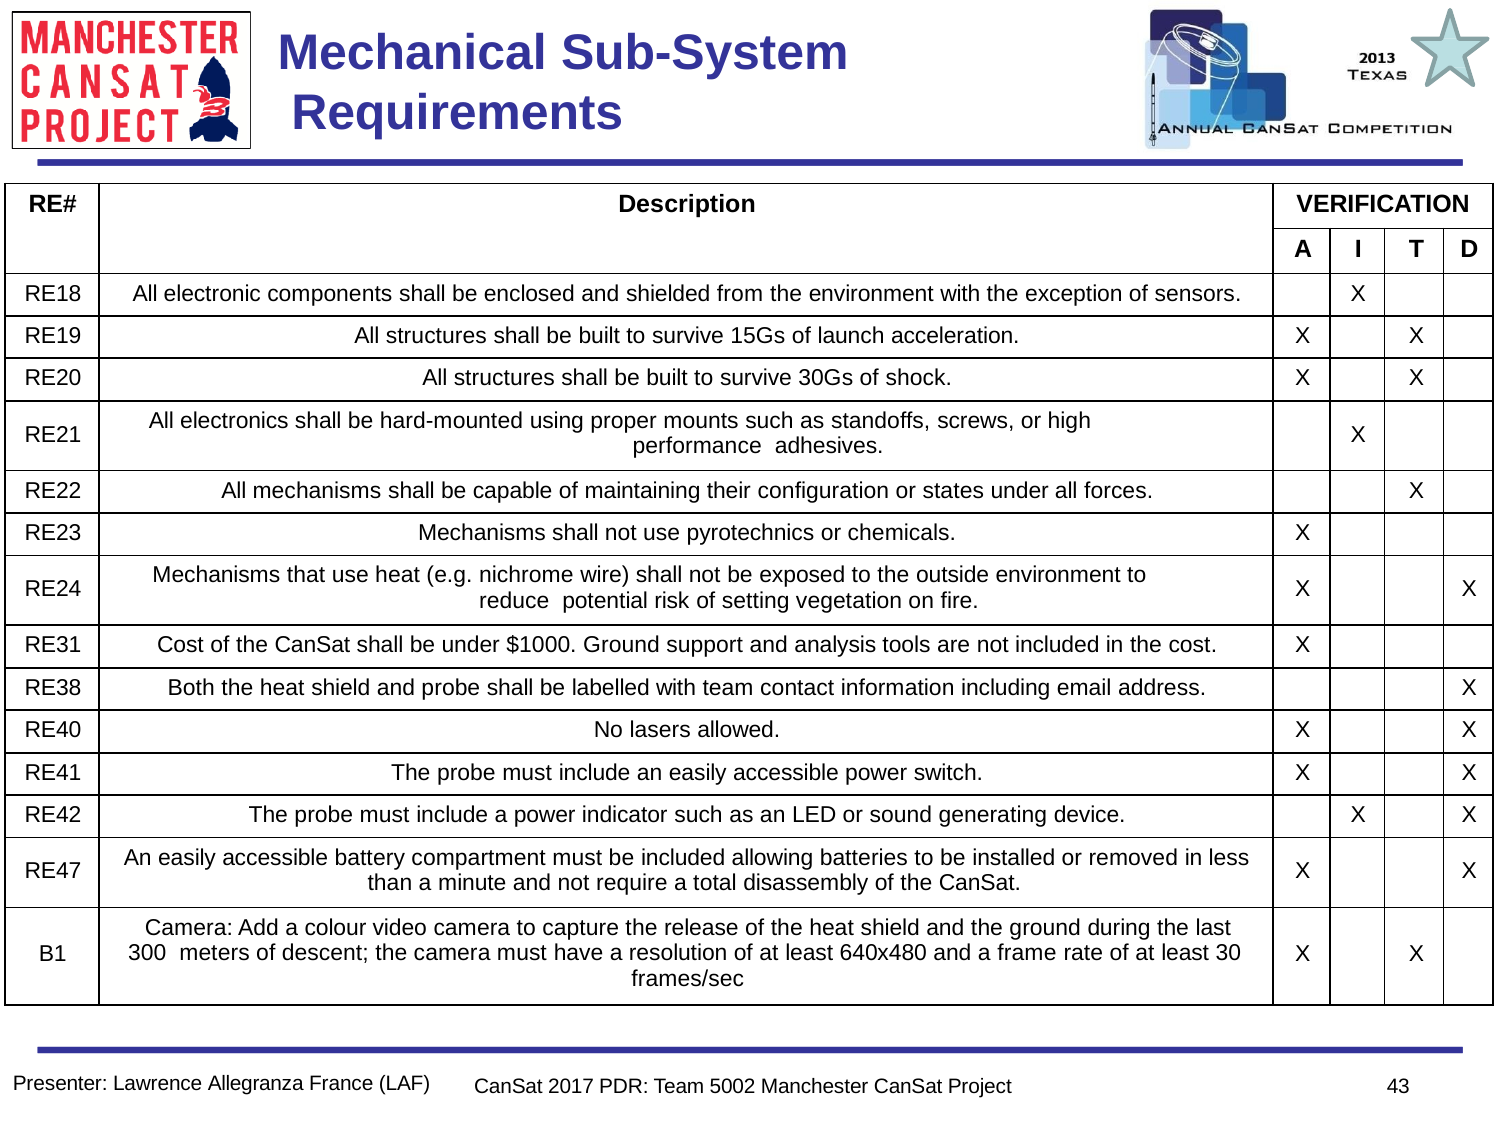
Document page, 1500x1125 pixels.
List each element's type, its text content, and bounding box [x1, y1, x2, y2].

table_cell [1385, 754, 1443, 794]
table_cell X [1444, 754, 1492, 794]
table_cell All structures shall be built to survive 30Gs of shock. [100, 359, 1272, 400]
table_cell [1385, 514, 1443, 555]
table_cell No lasers allowed. [100, 711, 1272, 752]
table_cell [1274, 402, 1329, 470]
table_cell [1444, 317, 1492, 357]
table_cell [1385, 711, 1443, 752]
slide_number 43 [1382, 1069, 1415, 1125]
text_box [1137, 0, 1459, 156]
table_cell X [1274, 908, 1329, 1004]
table_cell [1385, 274, 1443, 315]
table_cell [1331, 908, 1384, 1004]
table_cell [1331, 669, 1384, 709]
table_cell [1385, 838, 1443, 907]
table_cell [1331, 711, 1384, 752]
text_box [1337, 50, 1426, 101]
table_cell X [1444, 556, 1492, 624]
text_box [11, 11, 251, 149]
table_cell All electronics shall be hard-mounted using proper mounts such as standoffs, screws, or high performance adhesives. [100, 402, 1272, 470]
table_cell X [1444, 669, 1492, 709]
table_cell X [1274, 556, 1329, 624]
table_cell X [1274, 754, 1329, 794]
footer CanSat 2017 PDR: Team 5002 Manchester CanSat Project [472, 1072, 1028, 1125]
text_box [37, 1046, 1463, 1054]
table_cell RE42 [6, 796, 98, 837]
table_cell [1385, 402, 1443, 470]
table_cell I [1331, 229, 1384, 273]
table_header Description [100, 184, 1272, 273]
table_cell [1274, 669, 1329, 709]
table_cell X [1331, 274, 1384, 315]
table_header VERIFICATION [1274, 184, 1492, 228]
table_cell [1274, 274, 1329, 315]
table_cell [1385, 626, 1443, 667]
table_cell All electronic components shall be enclosed and shielded from the environment with the exception of sensors. [100, 274, 1272, 315]
table_cell [1385, 669, 1443, 709]
table_cell [1274, 796, 1329, 837]
table_cell RE41 [6, 754, 98, 794]
table_cell [1444, 402, 1492, 470]
table_cell X [1274, 838, 1329, 907]
table_cell RE38 [6, 669, 98, 709]
table_cell X [1385, 317, 1443, 357]
table_cell [1274, 471, 1329, 512]
table_cell T [1385, 229, 1443, 273]
text_box [1412, 10, 1488, 86]
table_cell [1331, 471, 1384, 512]
table_cell [1444, 626, 1492, 667]
table_cell RE31 [6, 626, 98, 667]
table_cell [1331, 359, 1384, 400]
table_cell RE19 [6, 317, 98, 357]
table_cell RE18 [6, 274, 98, 315]
table_cell Both the heat shield and probe shall be labelled with team contact information including email address. [100, 669, 1272, 709]
table_cell [1331, 556, 1384, 624]
table_cell X [1385, 471, 1443, 512]
table_cell [1331, 317, 1384, 357]
table_cell A [1274, 229, 1329, 273]
table_cell X [1444, 838, 1492, 907]
table_cell The probe must include a power indicator such as an LED or sound generating device. [100, 796, 1272, 837]
table_cell X [1331, 796, 1384, 837]
table_cell [1385, 556, 1443, 624]
table_cell RE47 [6, 838, 98, 907]
table_cell Cost of the CanSat shall be under $1000. Ground support and analysis tools are not included in the cost. [100, 626, 1272, 667]
table_cell X [1274, 626, 1329, 667]
text_box [37, 159, 275, 166]
table_cell X [1331, 402, 1384, 470]
table_cell The probe must include an easily accessible power switch. [100, 754, 1272, 794]
table_cell D [1444, 229, 1492, 273]
table_cell All mechanisms shall be capable of maintaining their configuration or states under all forces. [100, 471, 1272, 512]
table_cell RE20 [6, 359, 98, 400]
table_cell An easily accessible battery compartment must be included allowing batteries to be installed or removed in less than a minute and not require a total disassembly of the CanSat. [100, 838, 1272, 907]
table_header RE# [6, 184, 98, 273]
table_cell Mechanisms that use heat (e.g. nichrome wire) shall not be exposed to the outside environment to reduce potential risk of setting vegetation on fire. [100, 556, 1272, 624]
table_cell [1331, 626, 1384, 667]
table_cell [1444, 908, 1492, 1004]
table_cell B1 [6, 908, 98, 1004]
table_cell RE40 [6, 711, 98, 752]
table_cell [1444, 471, 1492, 512]
table_cell X [1274, 711, 1329, 752]
table_cell All structures shall be built to survive 15Gs of launch acceleration. [100, 317, 1272, 357]
table_cell X [1385, 359, 1443, 400]
text_box Presenter: Lawrence Allegranza France (LAF) [10, 1069, 438, 1096]
table_cell Camera: Add a colour video camera to capture the release of the heat shield and the ground during the last 300 meters of descent; the camera must have a resolution of at least 640x480 and a frame rate of at least 30 frames/sec [100, 908, 1272, 1004]
table_cell RE21 [6, 402, 98, 470]
table_cell Mechanisms shall not use pyrotechnics or chemicals. [100, 514, 1272, 555]
text_box [852, 159, 1463, 166]
table_cell [1444, 359, 1492, 400]
table_cell [1385, 796, 1443, 837]
table_cell X [1444, 711, 1492, 752]
table_cell [1444, 514, 1492, 555]
table_cell X [1274, 514, 1329, 555]
table_cell [1331, 754, 1384, 794]
table_cell X [1444, 796, 1492, 837]
table_cell RE22 [6, 471, 98, 512]
table_cell X [1274, 359, 1329, 400]
table_cell X [1274, 317, 1329, 357]
table_cell [1444, 274, 1492, 315]
table_cell RE24 [6, 556, 98, 624]
table_cell [1331, 838, 1384, 907]
table_cell [1331, 514, 1384, 555]
table_cell X [1385, 908, 1443, 1004]
table_cell RE23 [6, 514, 98, 555]
title Mechanical Sub-System Requirements [275, 17, 852, 208]
